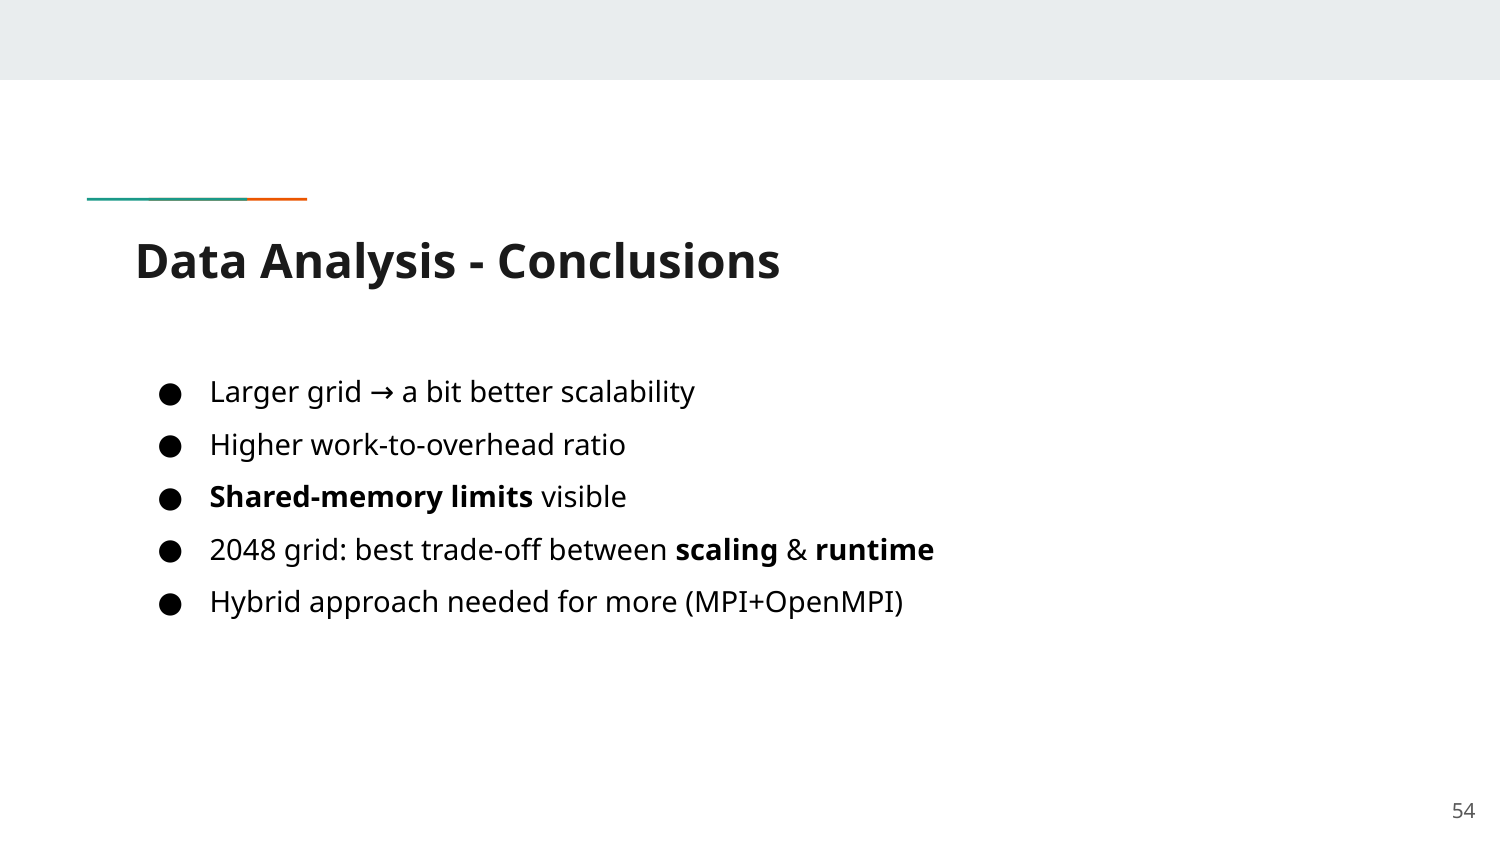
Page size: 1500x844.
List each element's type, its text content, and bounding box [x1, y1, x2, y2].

list Larger grid → a bit better scalability Higher work-to-overhead ratio Shared-memory limits visible 2048 grid: best trade-off between scaling & runtime Hybrid approach needed for more (MPI+OpenMPI) [119, 341, 1381, 780]
slide_number ‹#› [1400, 779, 1491, 844]
title Data Analysis - Conclusions [119, 216, 1381, 305]
